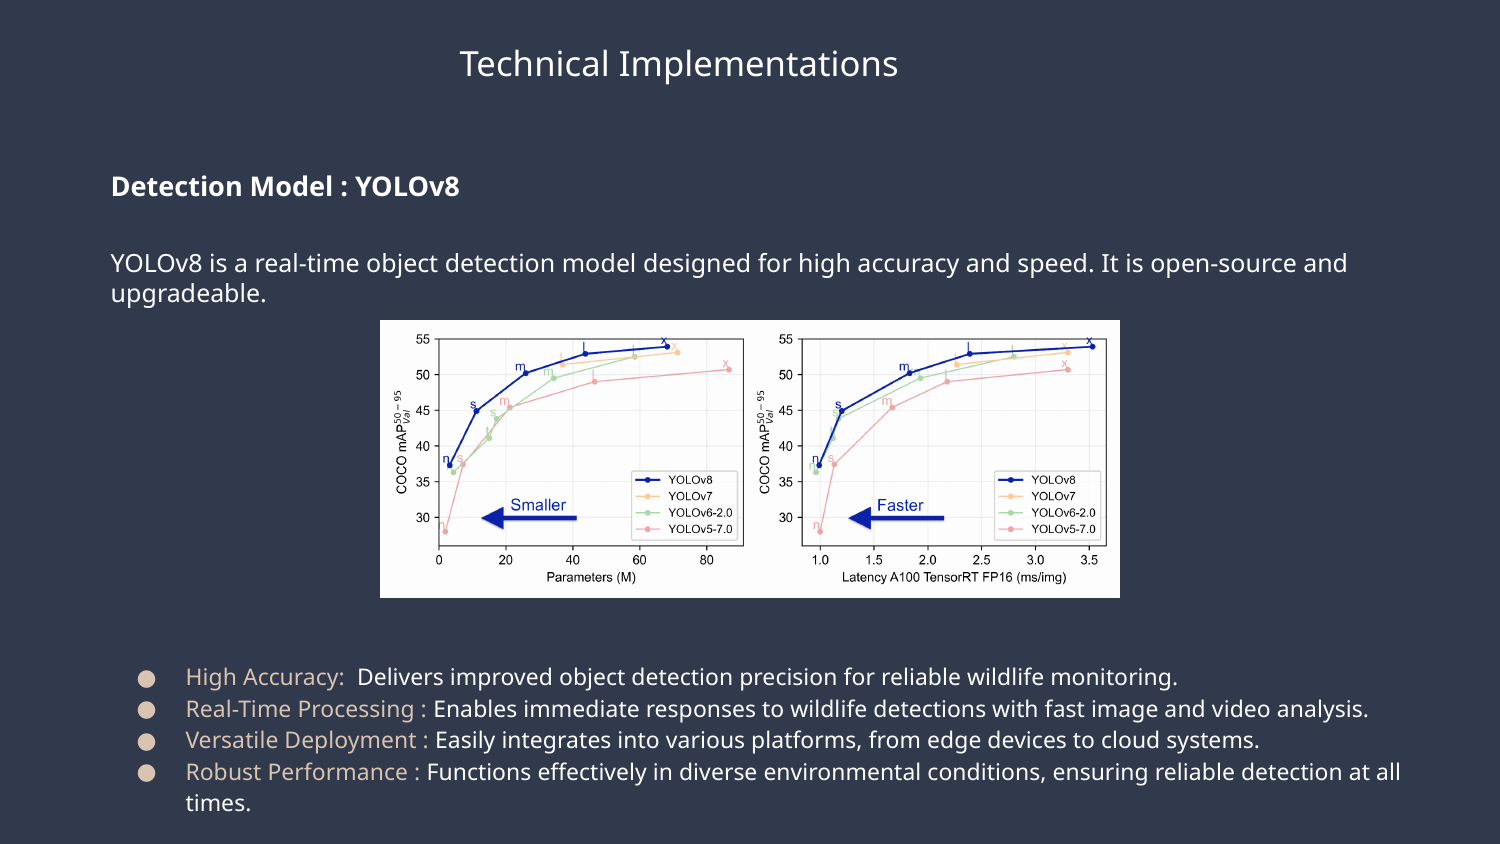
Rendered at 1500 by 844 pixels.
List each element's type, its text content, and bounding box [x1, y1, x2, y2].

picture [380, 320, 1120, 598]
title Technical Implementations [444, 26, 1114, 99]
list High Accuracy: Delivers improved object detection precision for reliable wildlife monitoring. Real-Time Processing : Enables immediate responses to wildlife detections with fast image and video analysis. Versatile Deployment : Easily integrates into various platforms, from edge devices to cloud systems. Robust Performance : Functions effectively in diverse environmental conditions, ensuring reliable detection at all times. [95, 643, 1441, 794]
text_box Detection Model : YOLOv8 [95, 154, 566, 218]
text_box YOLOv8 is a real-time object detection model designed for high accuracy and speed. It is open-source and upgradeable. [95, 232, 1489, 323]
